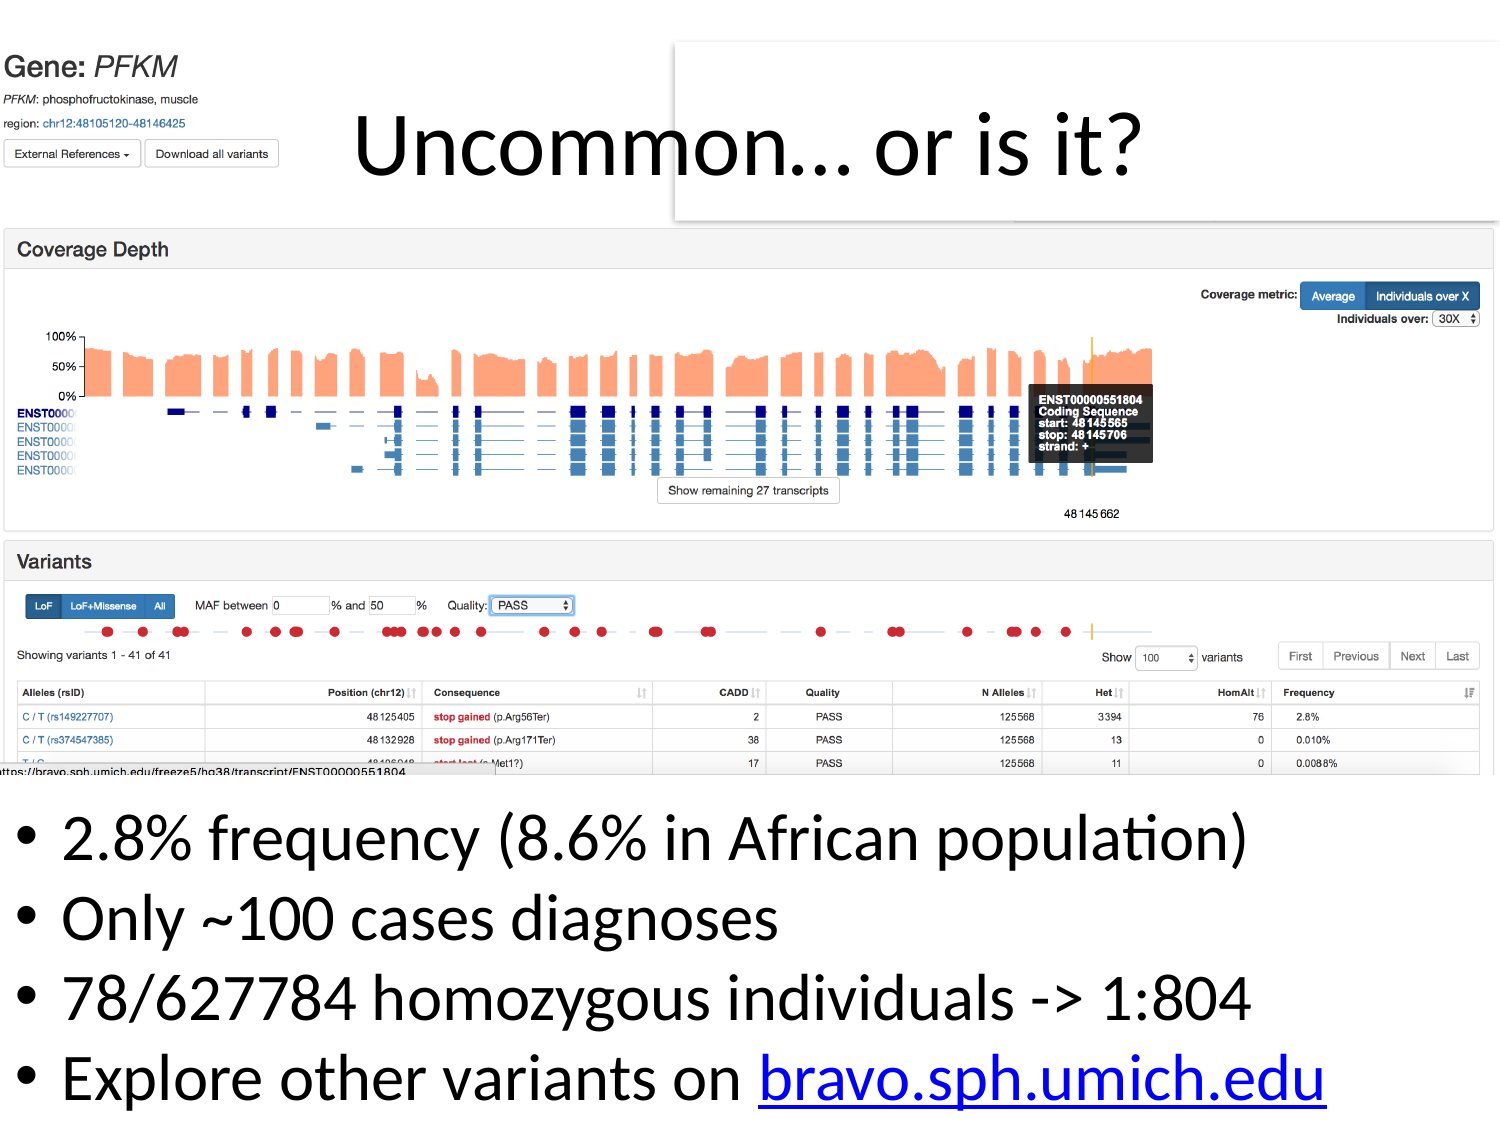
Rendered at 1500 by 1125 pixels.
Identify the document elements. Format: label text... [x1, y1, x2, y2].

text_box 2.8% frequency (8.6% in African population) Only ~100 cases diagnoses 78/627784 homozygous individuals -> 1:804 Explore other variants on bravo.sph.umich.edu [0, 786, 1500, 1122]
picture [0, 44, 1500, 775]
